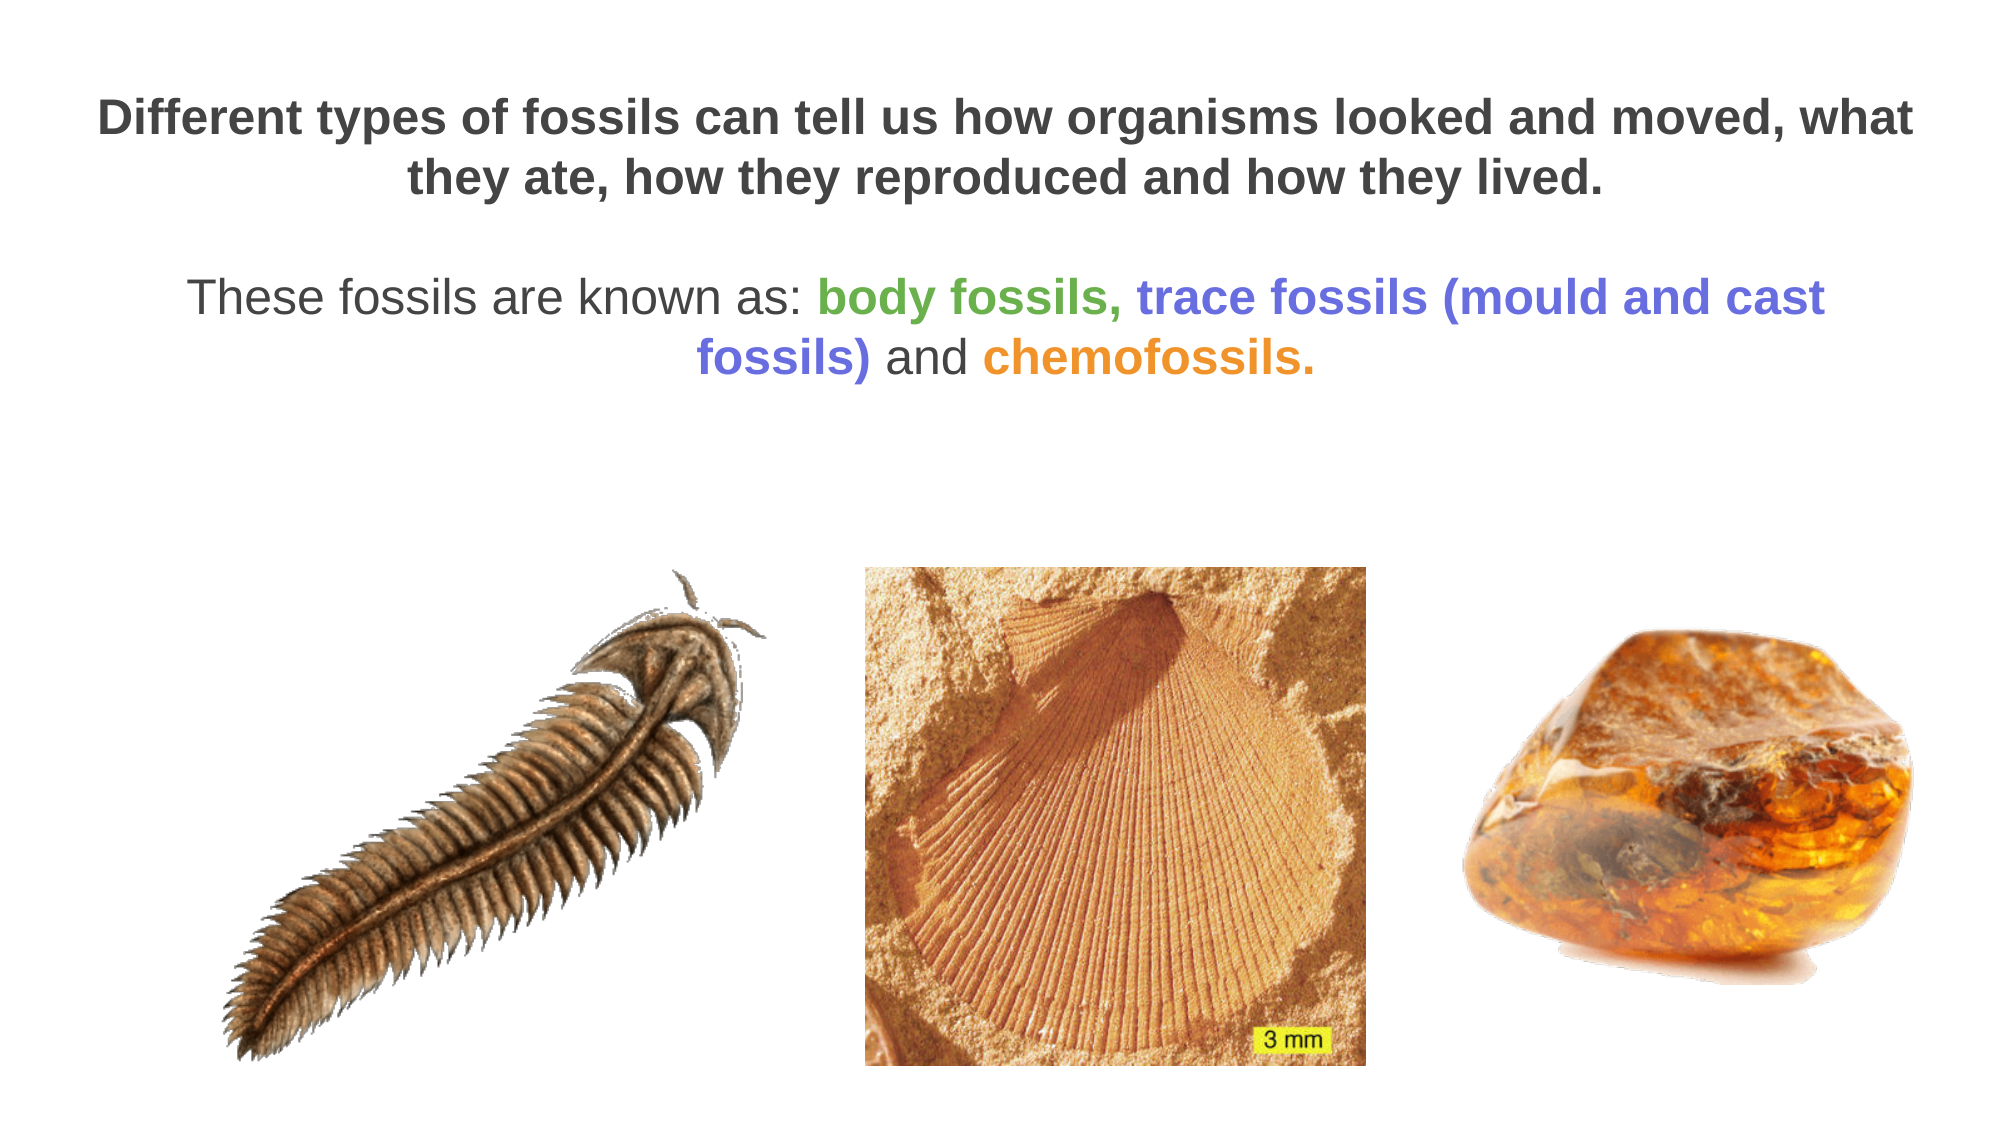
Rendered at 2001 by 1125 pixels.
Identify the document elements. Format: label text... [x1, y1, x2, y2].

picture [865, 567, 1366, 1066]
picture [1396, 567, 2000, 985]
text_box Different types of fossils can tell us how organisms looked and moved, what they ate, how they reproduced and how they lived. These fossils are known as: body fossils, trace fossils (mould and cast fossils) and chemofossils. [74, 76, 1938, 392]
picture [219, 567, 768, 1066]
